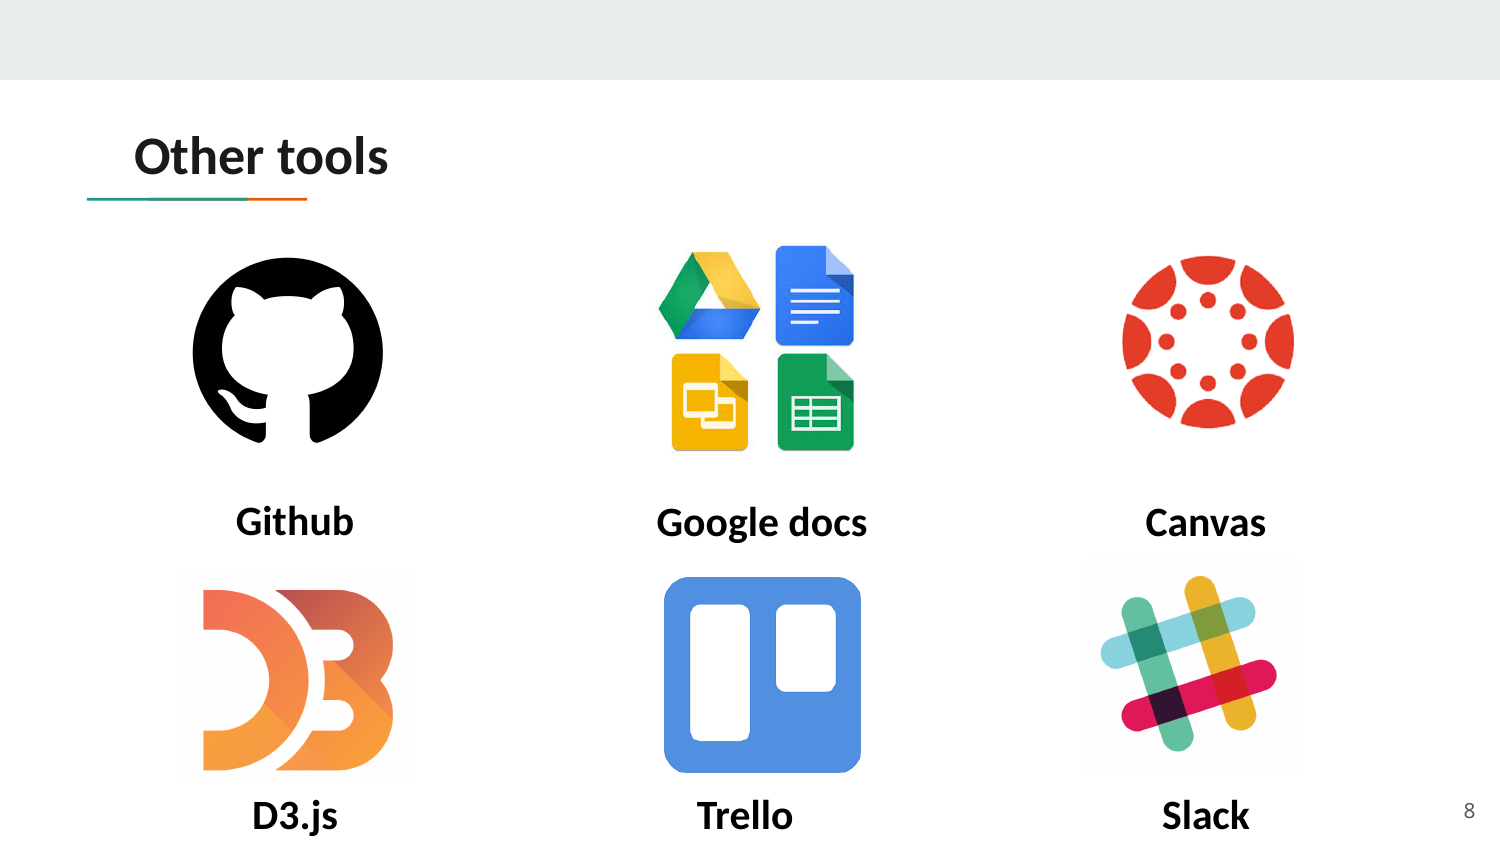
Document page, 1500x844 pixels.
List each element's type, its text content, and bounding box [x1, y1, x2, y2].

text_box Canvas [1099, 479, 1313, 552]
picture [1112, 251, 1300, 448]
slide_number 8 [1400, 779, 1491, 844]
picture [178, 571, 412, 779]
text_box Trello [496, 772, 1004, 844]
picture [655, 243, 870, 456]
picture [178, 243, 412, 477]
picture [1084, 558, 1300, 774]
title Other tools [119, 105, 1381, 194]
text_box D3.js [188, 788, 403, 844]
text_box Google docs [630, 479, 895, 552]
text_box Github [188, 485, 403, 551]
text_box Slack [1099, 772, 1313, 844]
picture [664, 576, 861, 774]
